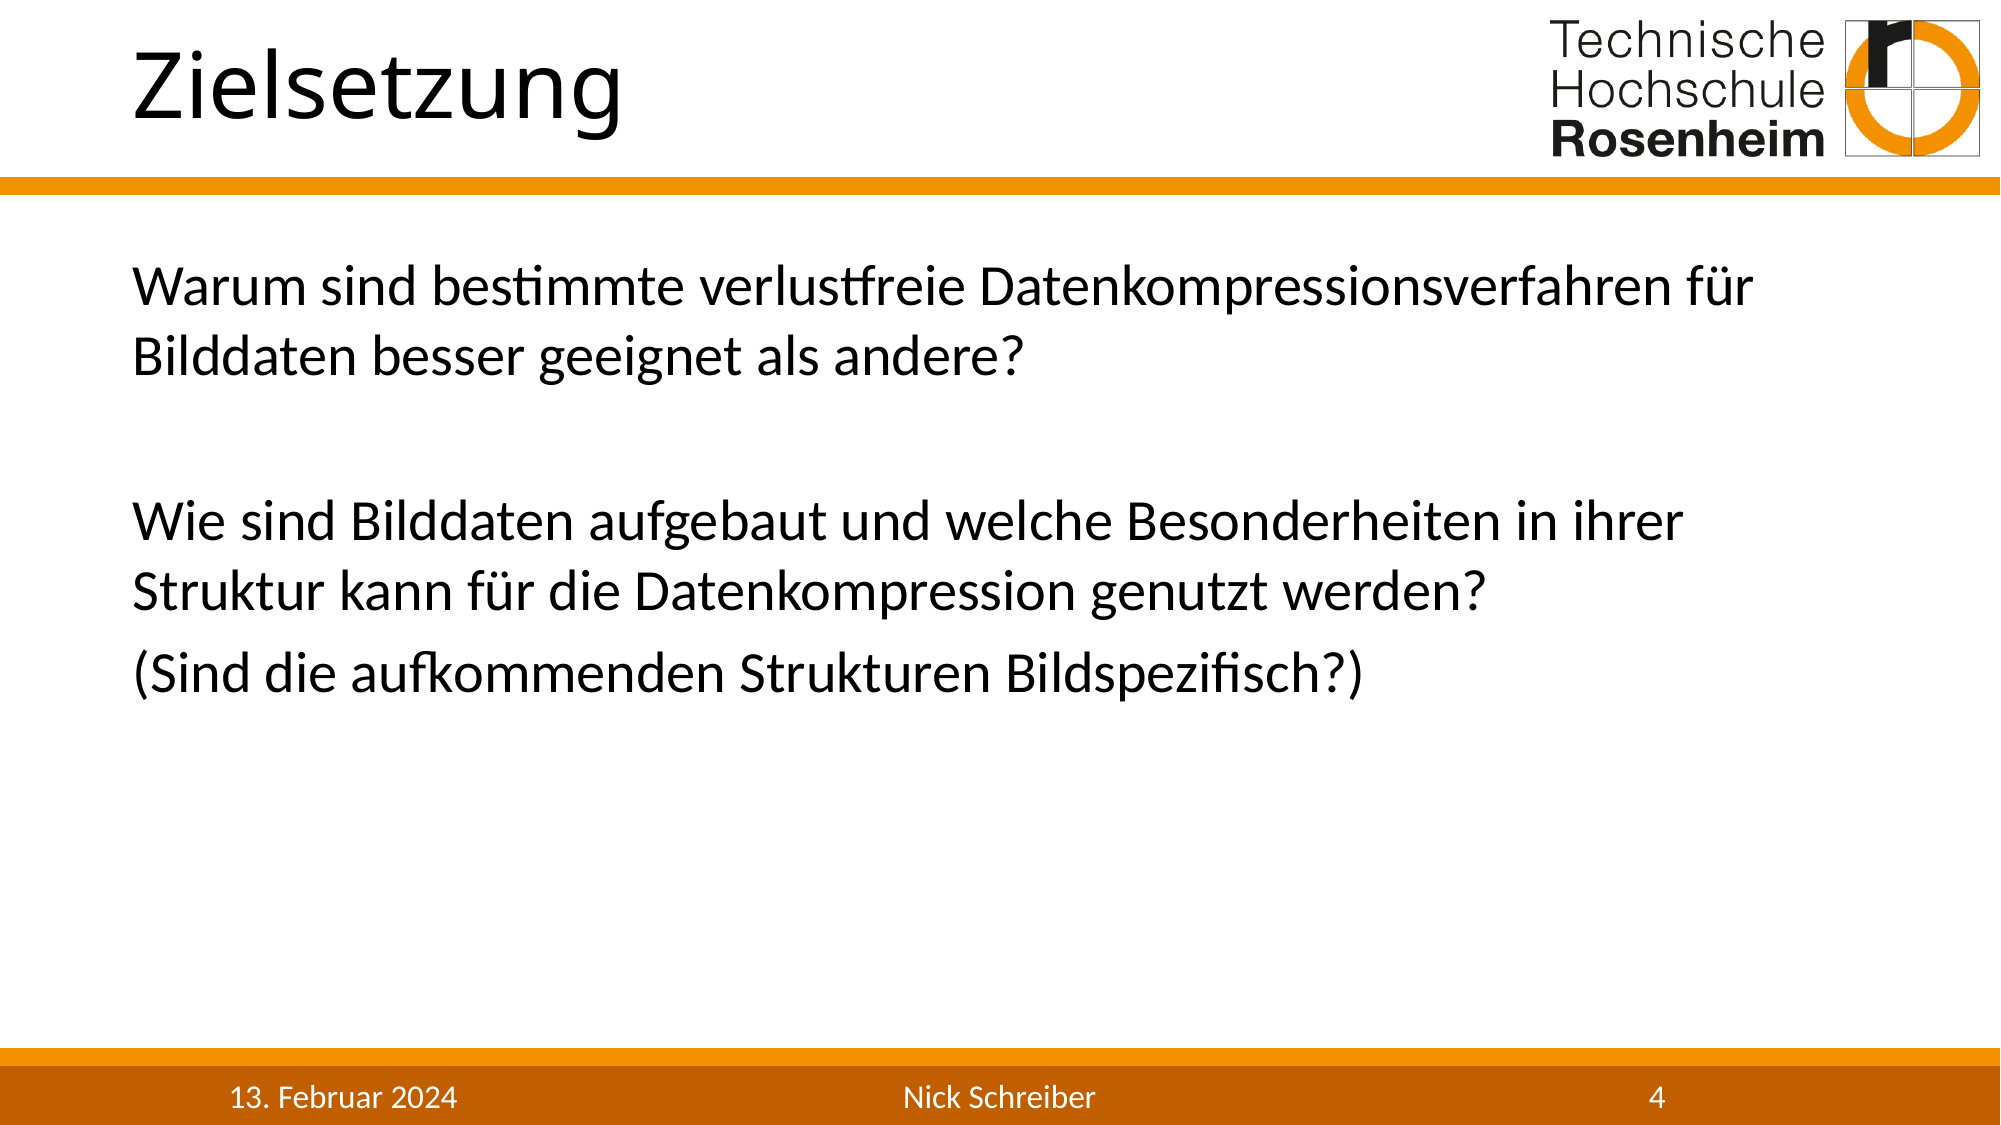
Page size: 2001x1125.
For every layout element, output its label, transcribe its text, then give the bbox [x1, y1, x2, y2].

list Warum sind bestimmte verlustfreie Datenkompressionsverfahren für Bilddaten besser geeignet als andere? Wie sind Bilddaten aufgebaut und welche Besonderheiten in ihrer Struktur kann für die Datenkompression genutzt werden? (Sind die aufkommenden Strukturen Bildspezifisch?) [117, 239, 1882, 1007]
picture [1550, 20, 1980, 157]
title Zielsetzung [118, 0, 1530, 178]
footer Nick Schreiber [662, 1065, 1338, 1125]
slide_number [118, 1065, 569, 1125]
slide_number 4 [1432, 1065, 1883, 1125]
